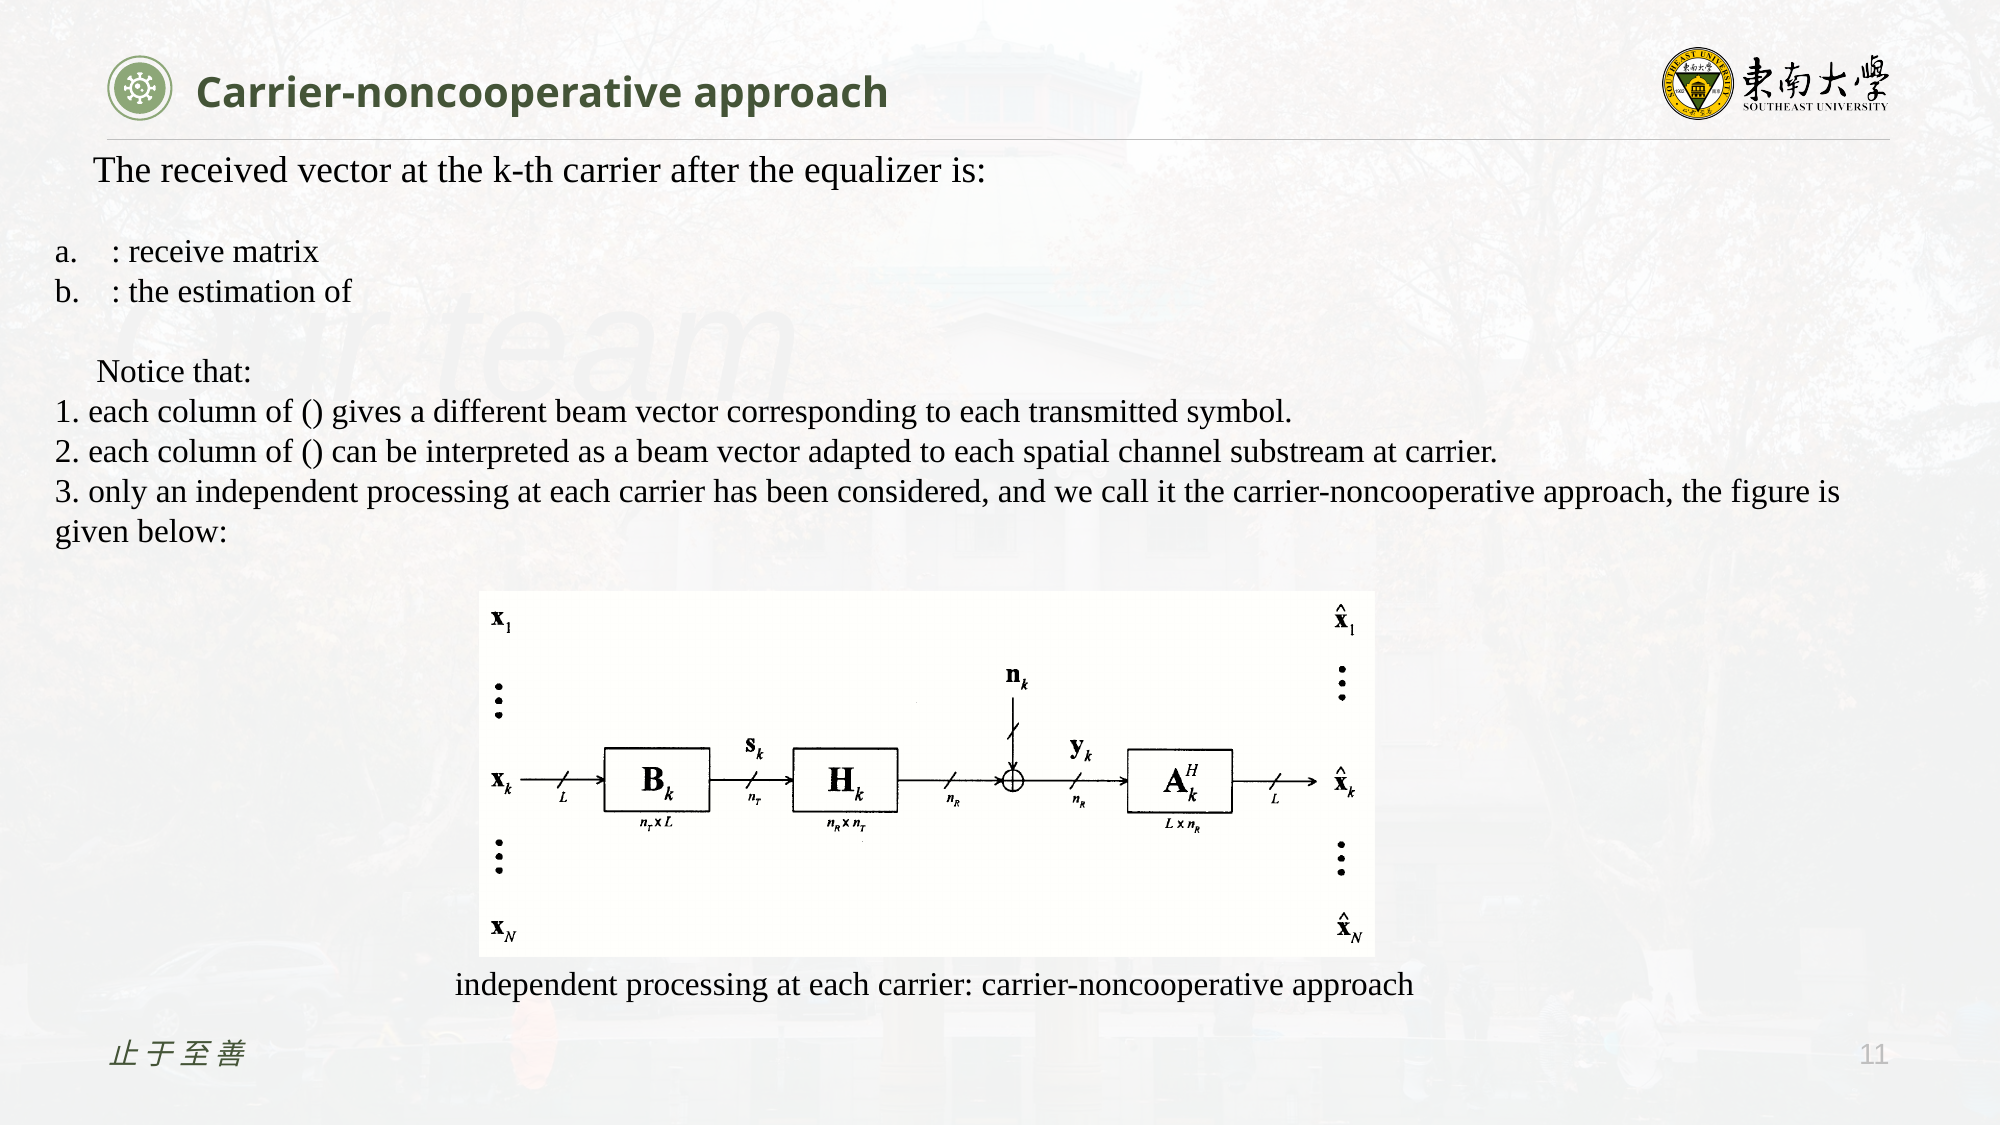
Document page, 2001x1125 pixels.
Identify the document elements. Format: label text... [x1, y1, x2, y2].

picture [479, 591, 1375, 957]
picture [1662, 47, 1889, 120]
text_box independent processing at each carrier: carrier-noncooperative approach [220, 954, 1650, 1009]
slide_number 止于至善 [108, 1022, 657, 1083]
text_box Carrier-noncooperative approach [195, 58, 1659, 124]
slide_number 11 [1439, 1022, 1890, 1083]
